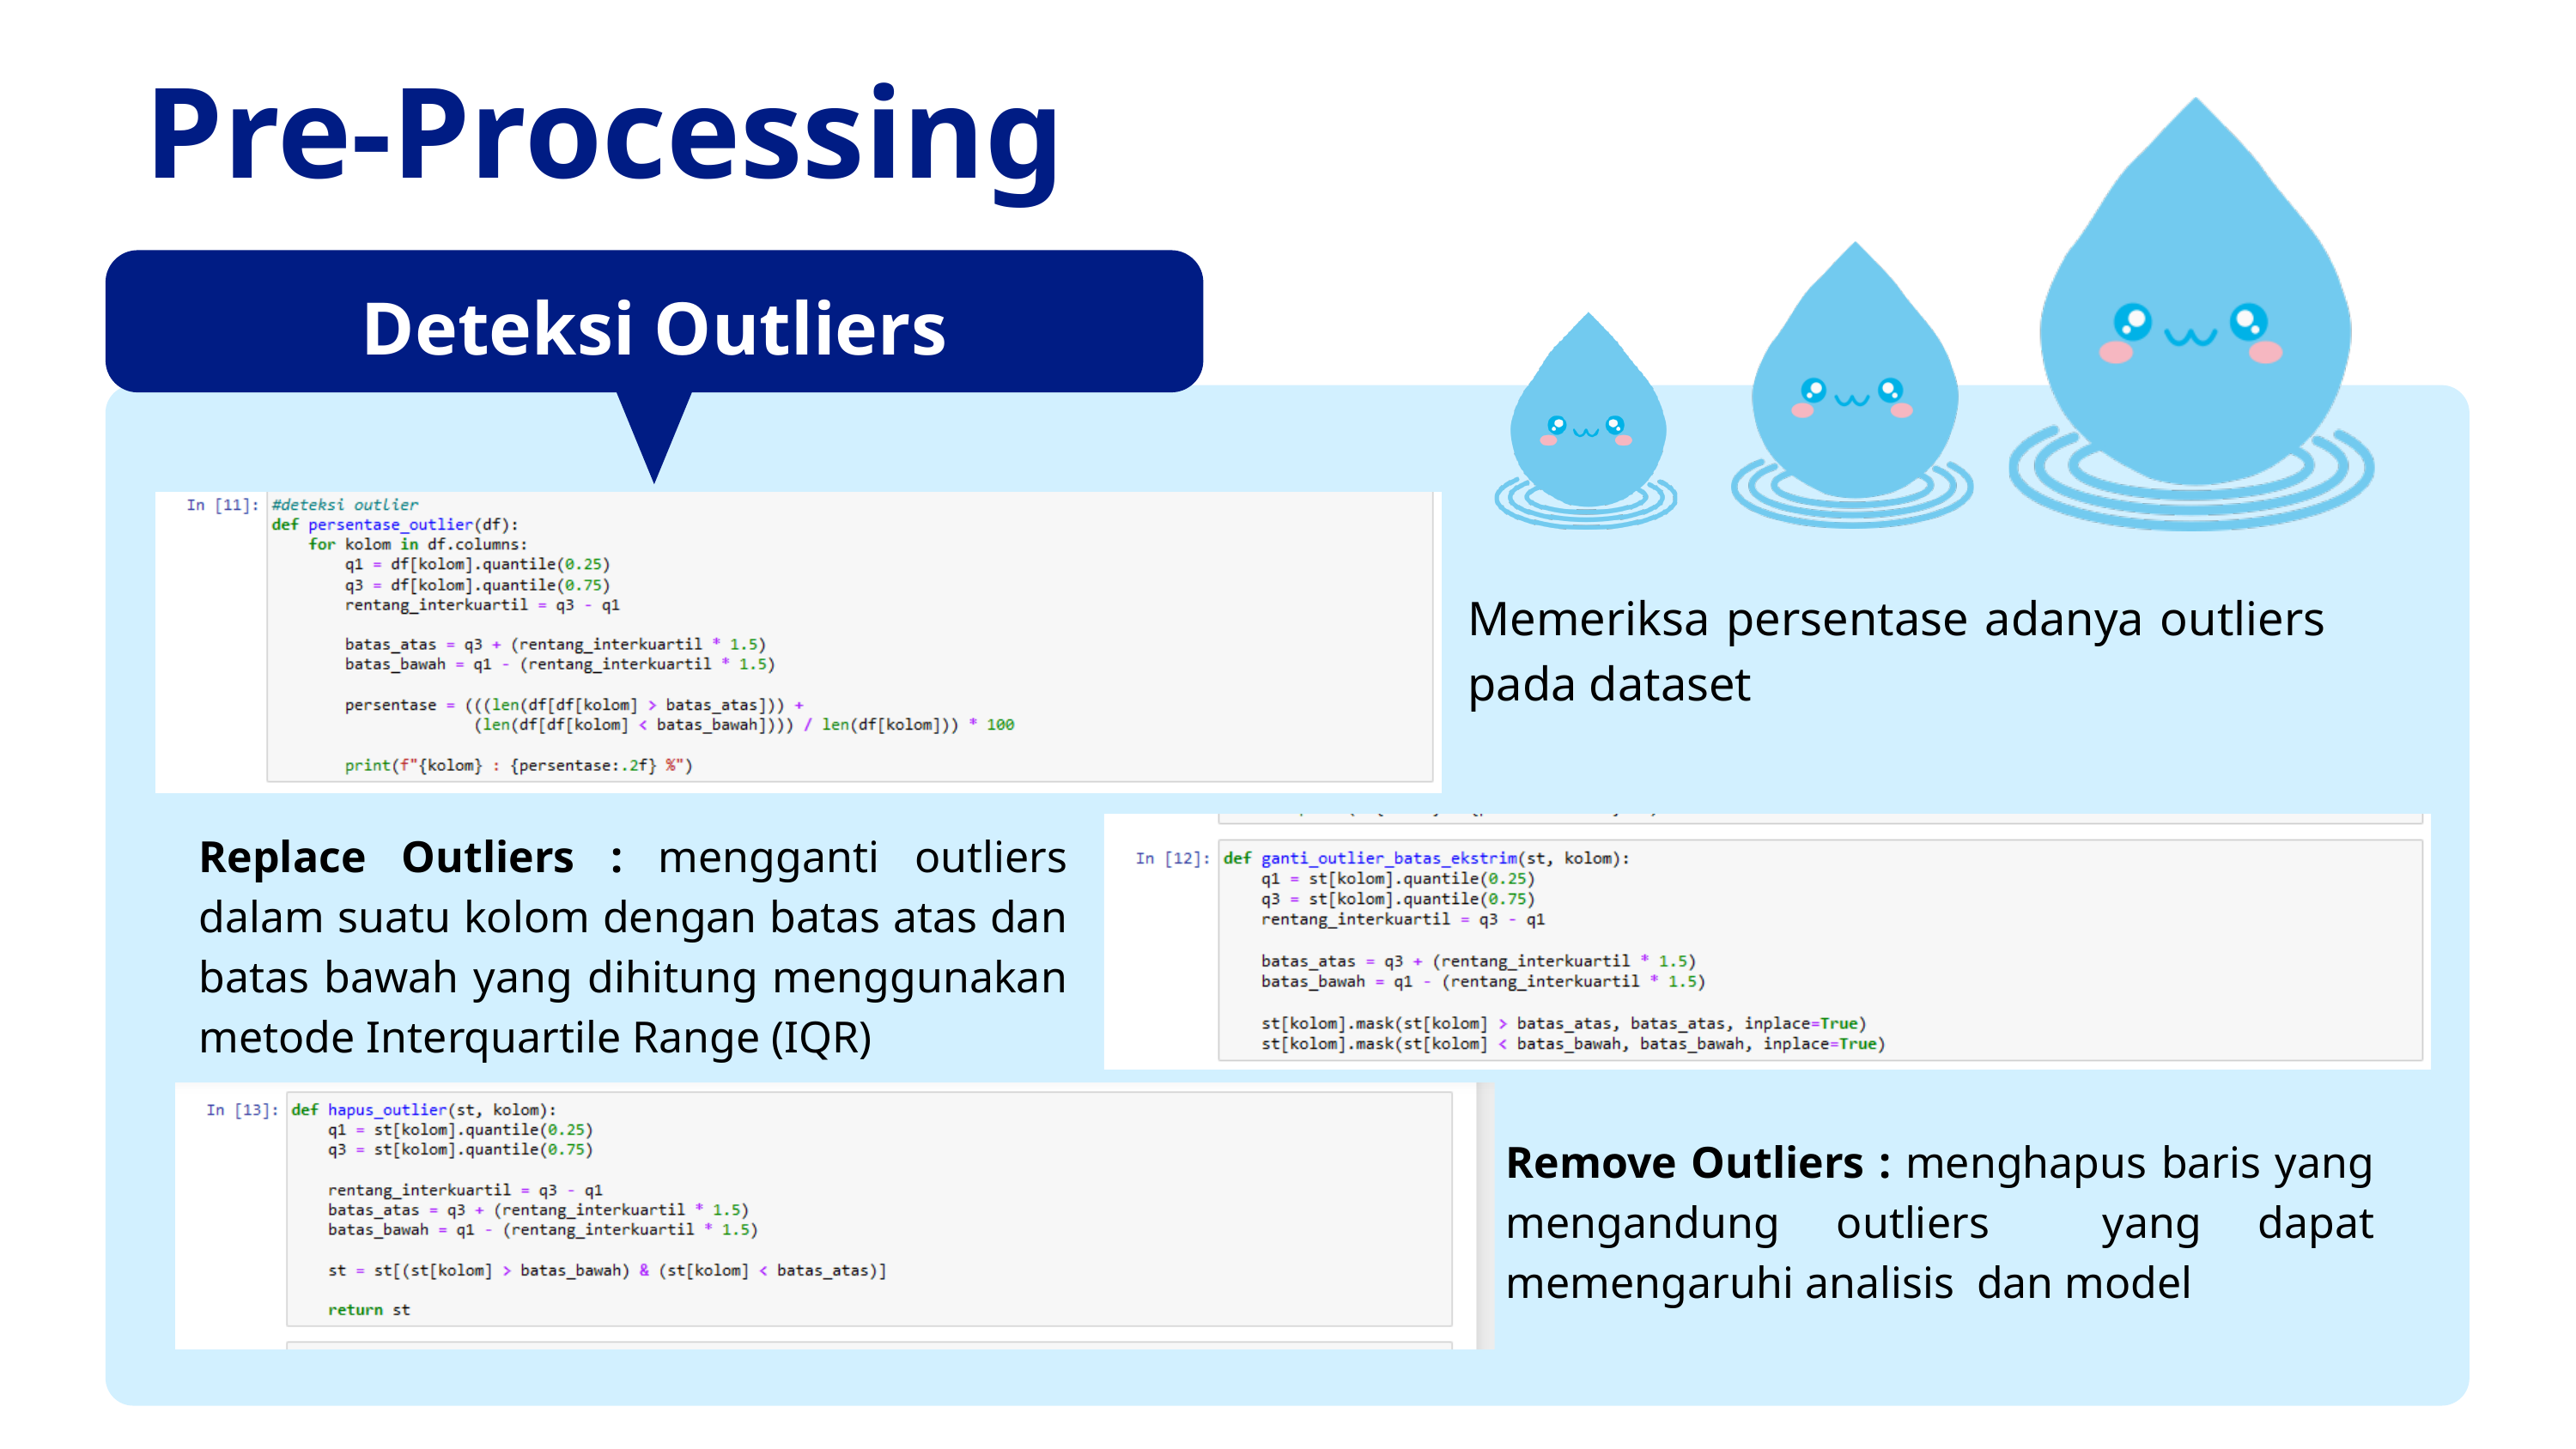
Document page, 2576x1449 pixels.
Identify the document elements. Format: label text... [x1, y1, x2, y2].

text_box [1805, 241, 1974, 530]
text_box [1805, 814, 2432, 1070]
text_box [2008, 97, 2375, 531]
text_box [105, 250, 1204, 485]
text_box Replace Outliers : mengganti outliers dalam suatu kolom dengan batas atas dan batas bawah yang dihitung menggunakan metode Interquartile Range (IQR) [198, 821, 770, 1062]
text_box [776, 0, 1799, 1449]
text_box Memeriksa persentase adanya outliers pada dataset [1805, 579, 2327, 711]
text_box Remove Outliers : menghapus baris yang mengandung outliers yang dapat memengaruhi analisis dan model [1805, 1126, 2375, 1307]
text_box [175, 1082, 770, 1349]
text_box Pre-Processing [144, 65, 770, 204]
text_box [155, 492, 770, 793]
